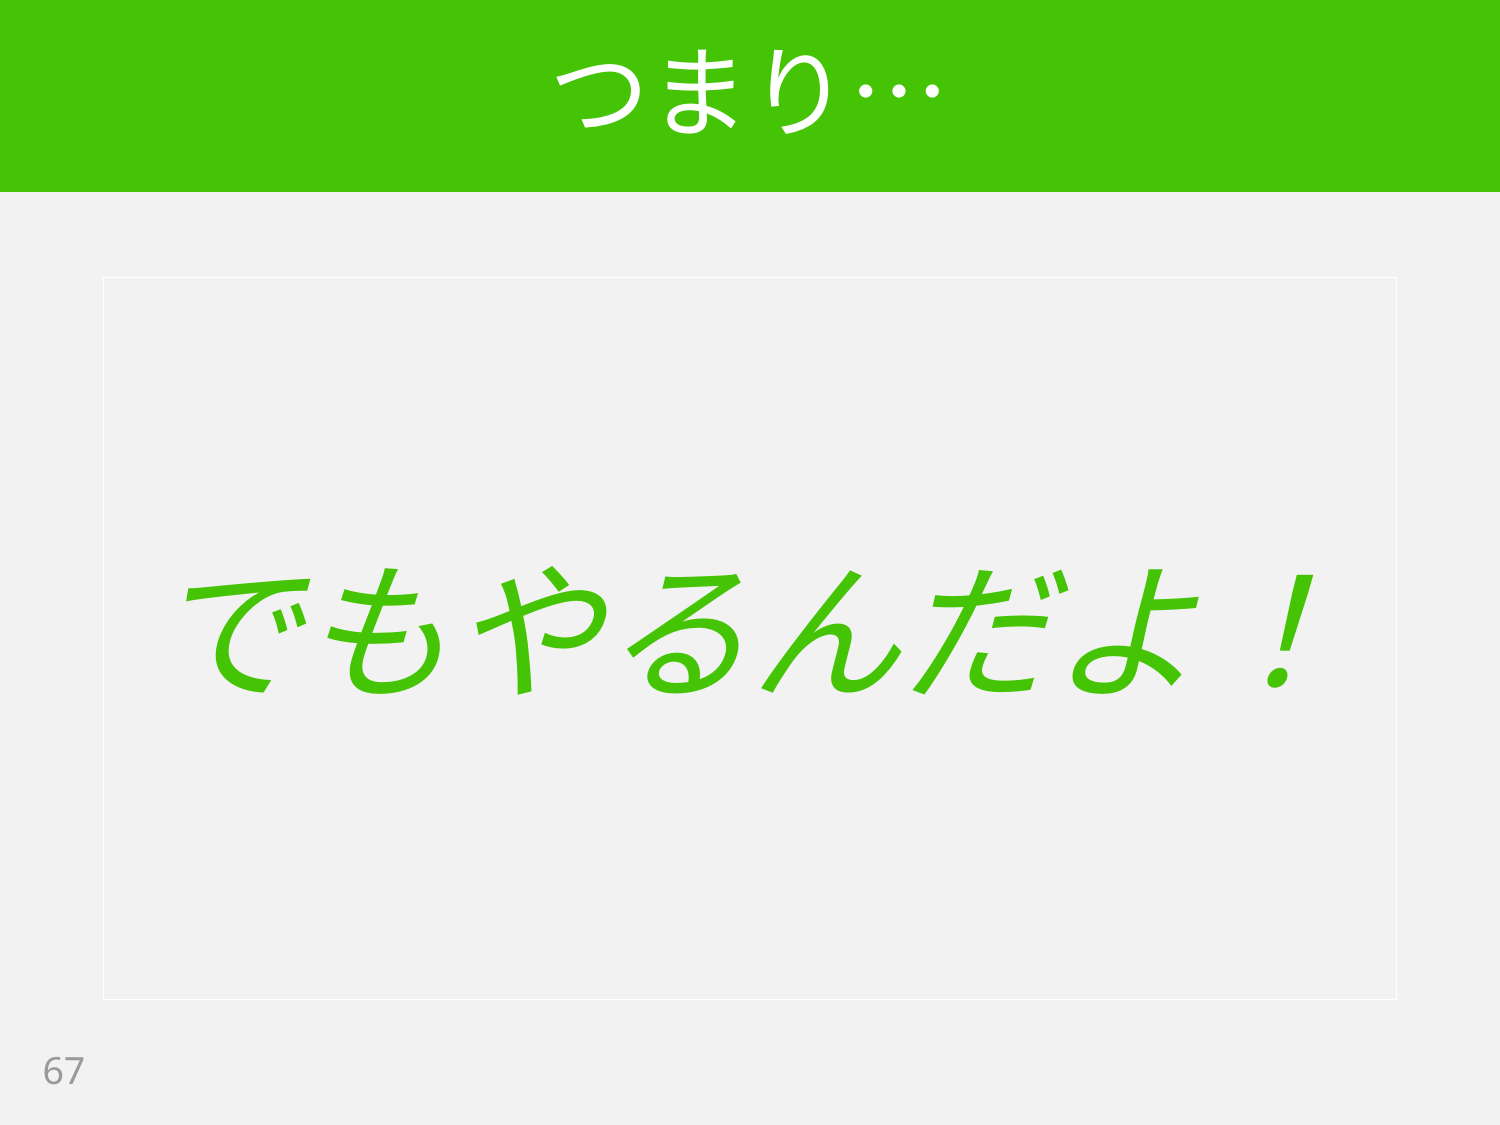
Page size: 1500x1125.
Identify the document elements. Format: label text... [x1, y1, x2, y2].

list でもやるんだよ！ [103, 277, 1397, 1000]
slide_number 67 [27, 1042, 146, 1102]
title つまり… [0, 53, 1500, 140]
